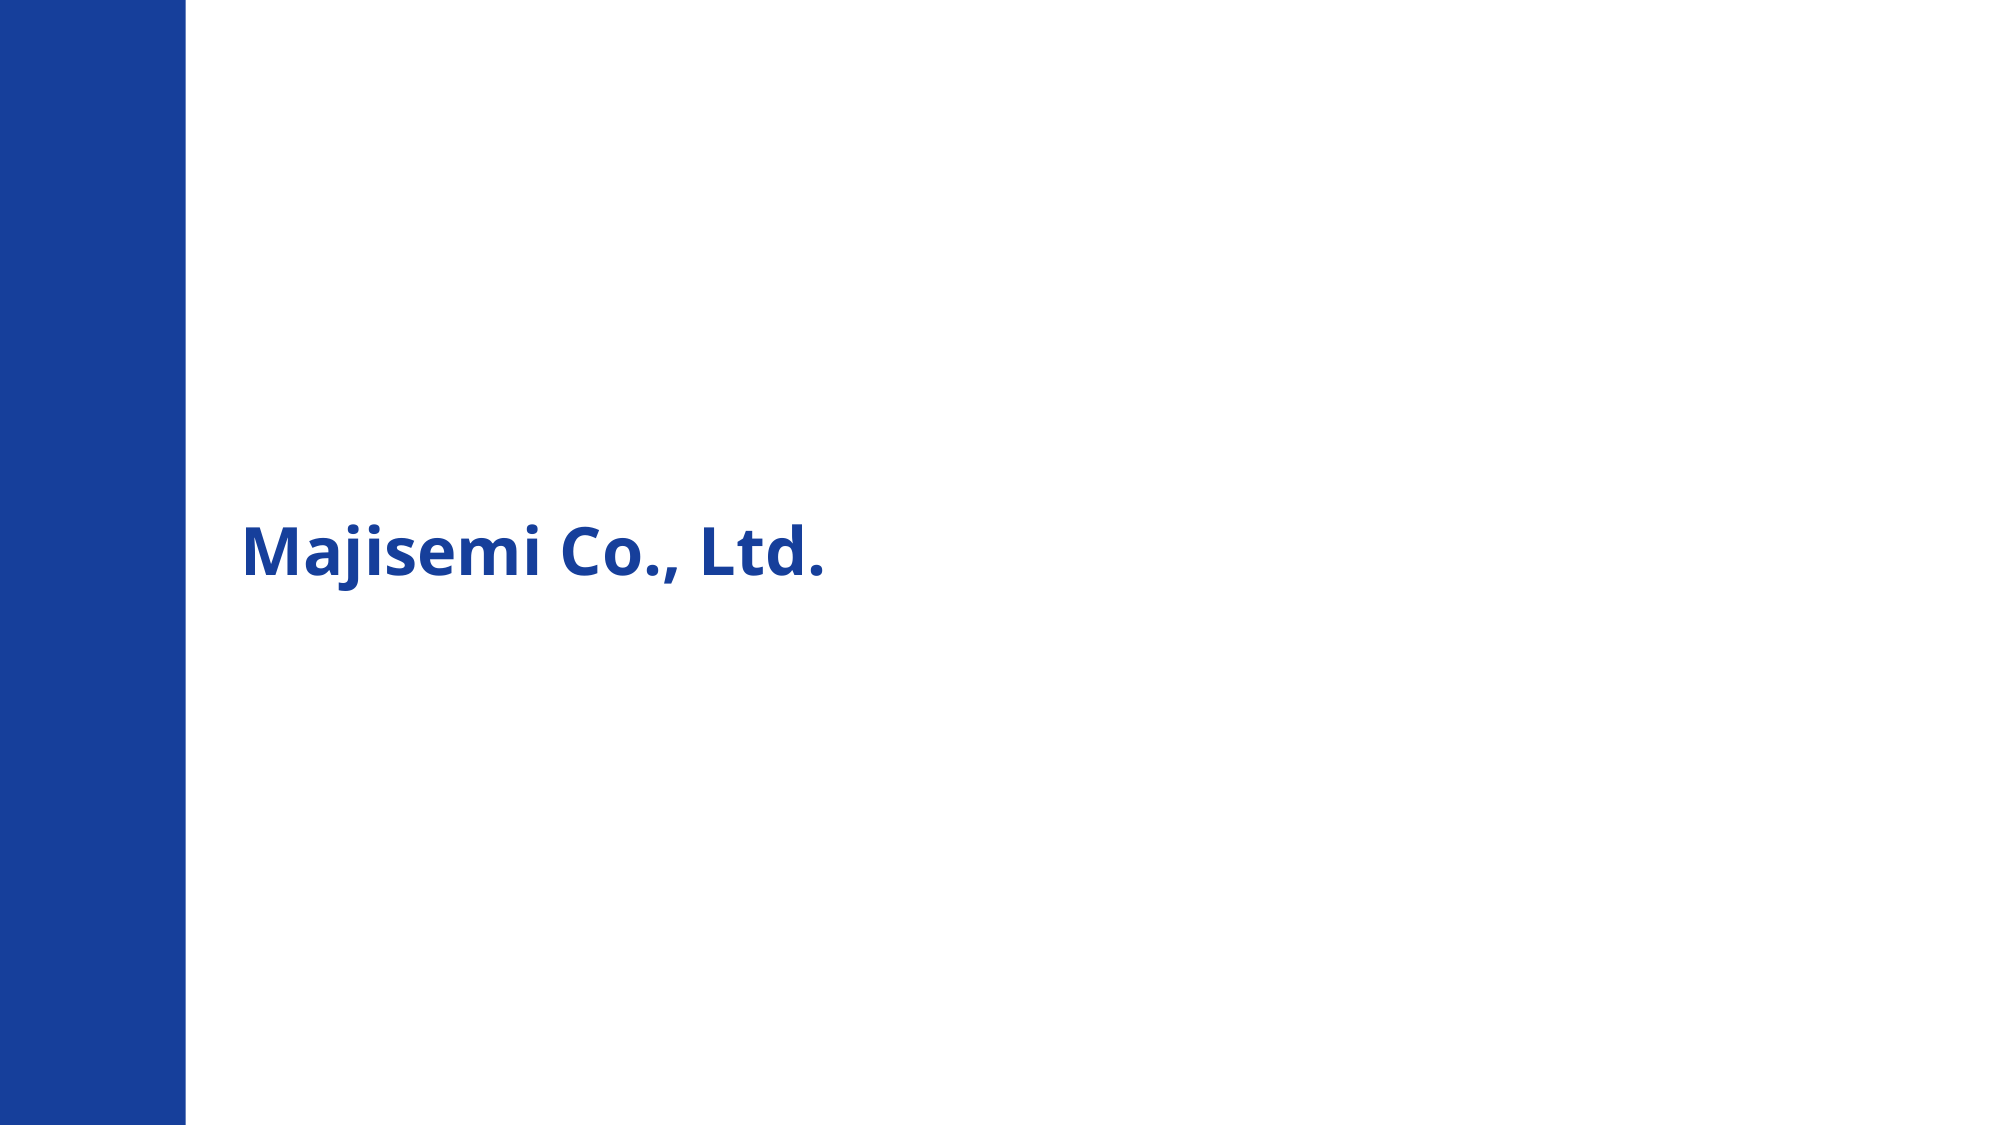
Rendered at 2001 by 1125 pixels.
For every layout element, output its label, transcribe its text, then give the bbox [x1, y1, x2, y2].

text_box [0, 0, 186, 1125]
text_box Majisemi Co., Ltd. [225, 434, 1968, 583]
